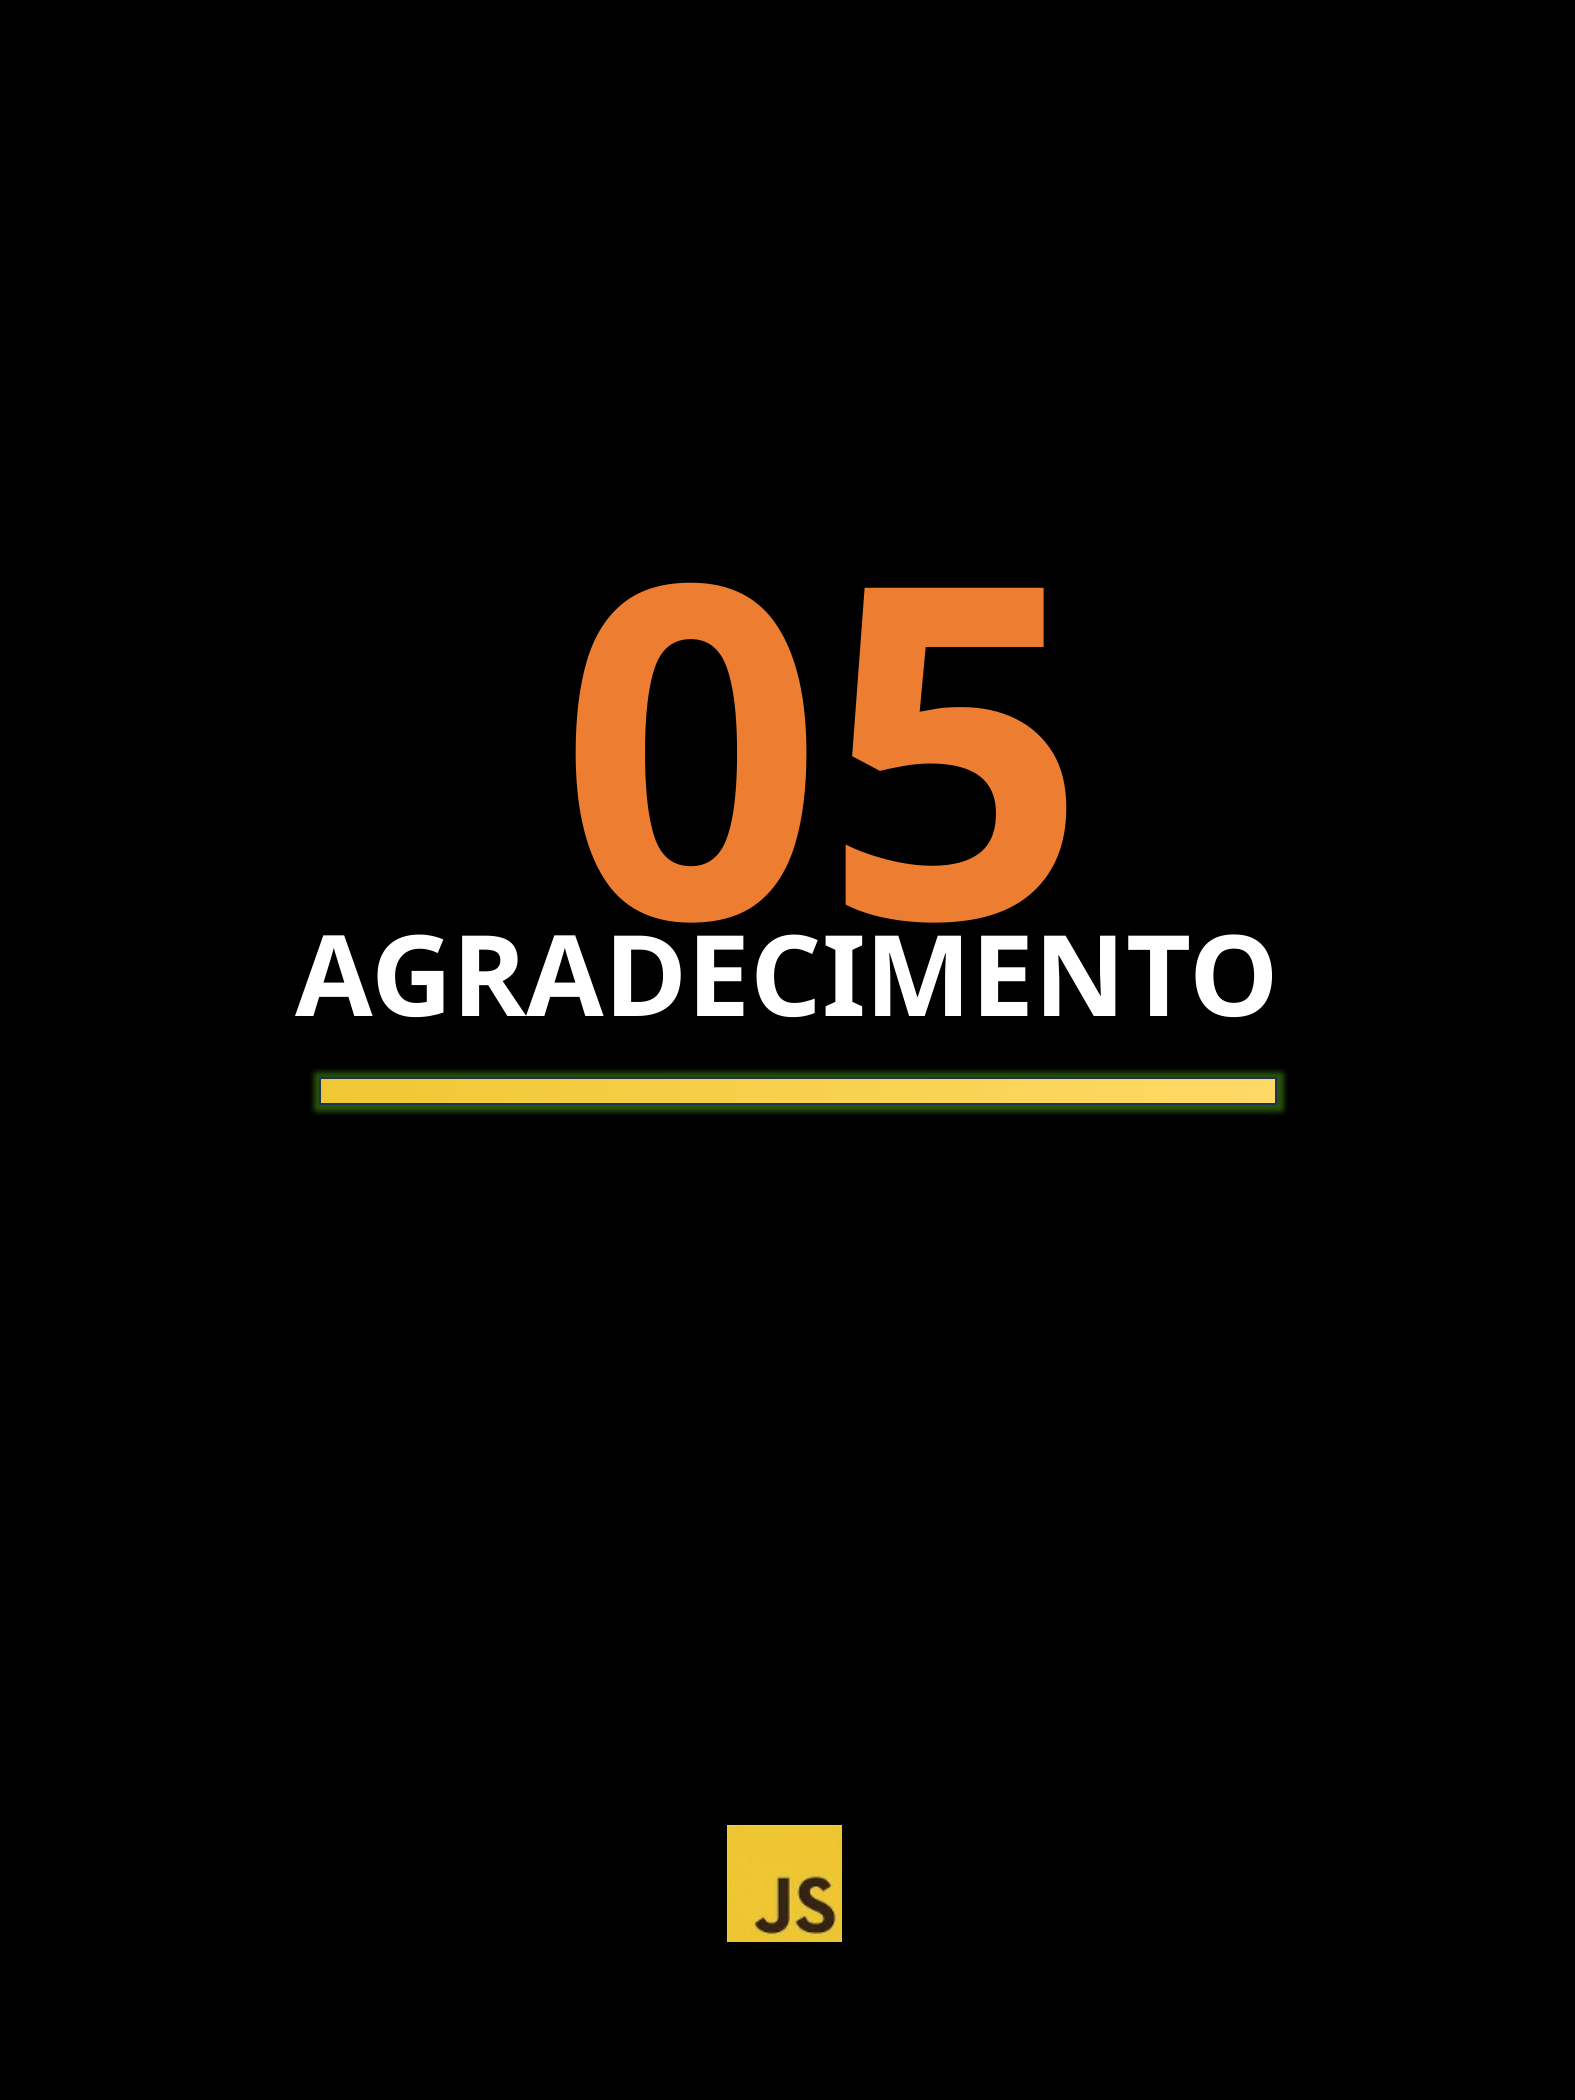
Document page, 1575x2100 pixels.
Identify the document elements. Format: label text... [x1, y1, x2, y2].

list AGRADECIMENTO [78, 911, 1497, 1298]
text_box [319, 1077, 1277, 1105]
picture [727, 1825, 842, 1942]
text_box [0, 0, 1575, 2100]
title 05 [544, 158, 1139, 753]
